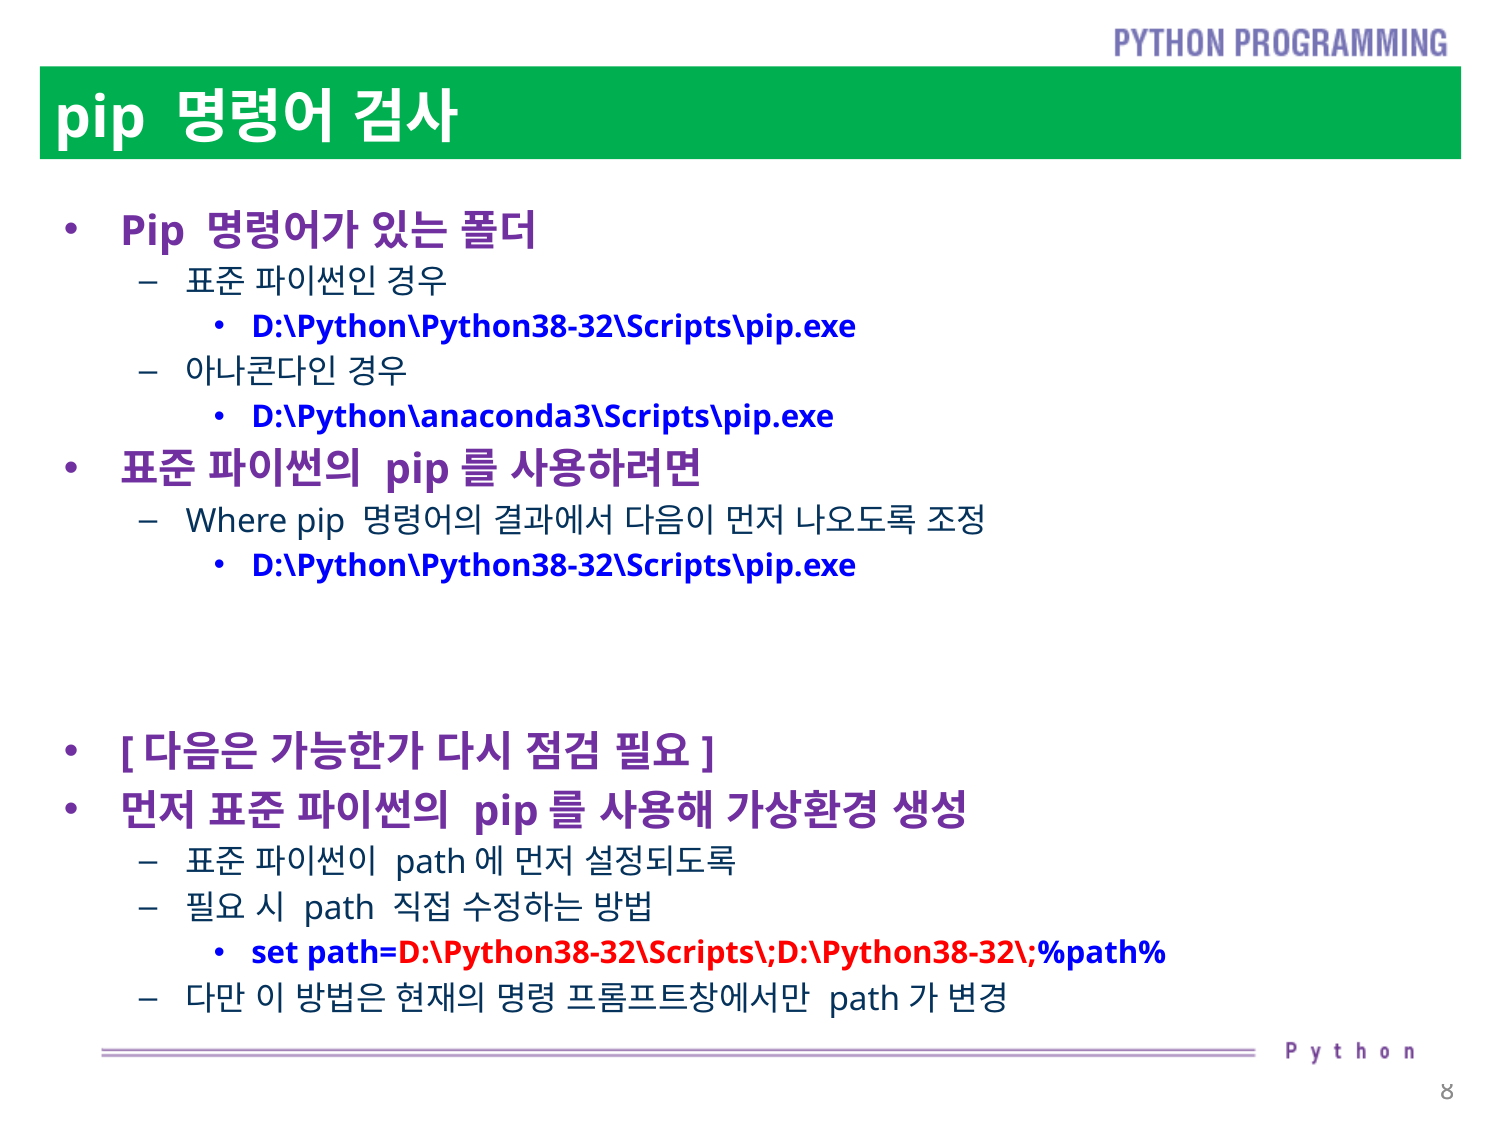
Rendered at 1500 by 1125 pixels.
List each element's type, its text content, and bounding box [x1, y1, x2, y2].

title pip 명령어 검사 [39, 76, 1444, 152]
slide_number 8 [1119, 1071, 1470, 1112]
picture [18, 1020, 1483, 1084]
list Pip 명령어가 있는 폴더 표준 파이썬인 경우 D:\Python\Python38-32\Scripts\pip.exe 아나콘다인 경우 D:\Python\anaconda3\Scripts\pip.exe 표준 파이썬의 pip를 사용하려면 Where pip 명령어의 결과에서 다음이 먼저 나오도록 조정 D:\Python\Python38-32\Scripts\pip.exe [다음은 가능한가 다시 점검 필요] 먼저 표준 파이썬의 pip를 사용해 가상환경 생성 표준 파이썬이 path에 먼저 설정되도록 필요 시 path 직접 수정하는 방법 set path=D:\Python38-32\Scripts\;D:\Python38-32\;%path% 다만 이 방법은 현재의 명령 프롬프트창에서만 path가 변경 [48, 195, 1461, 1041]
picture [1106, 13, 1462, 66]
